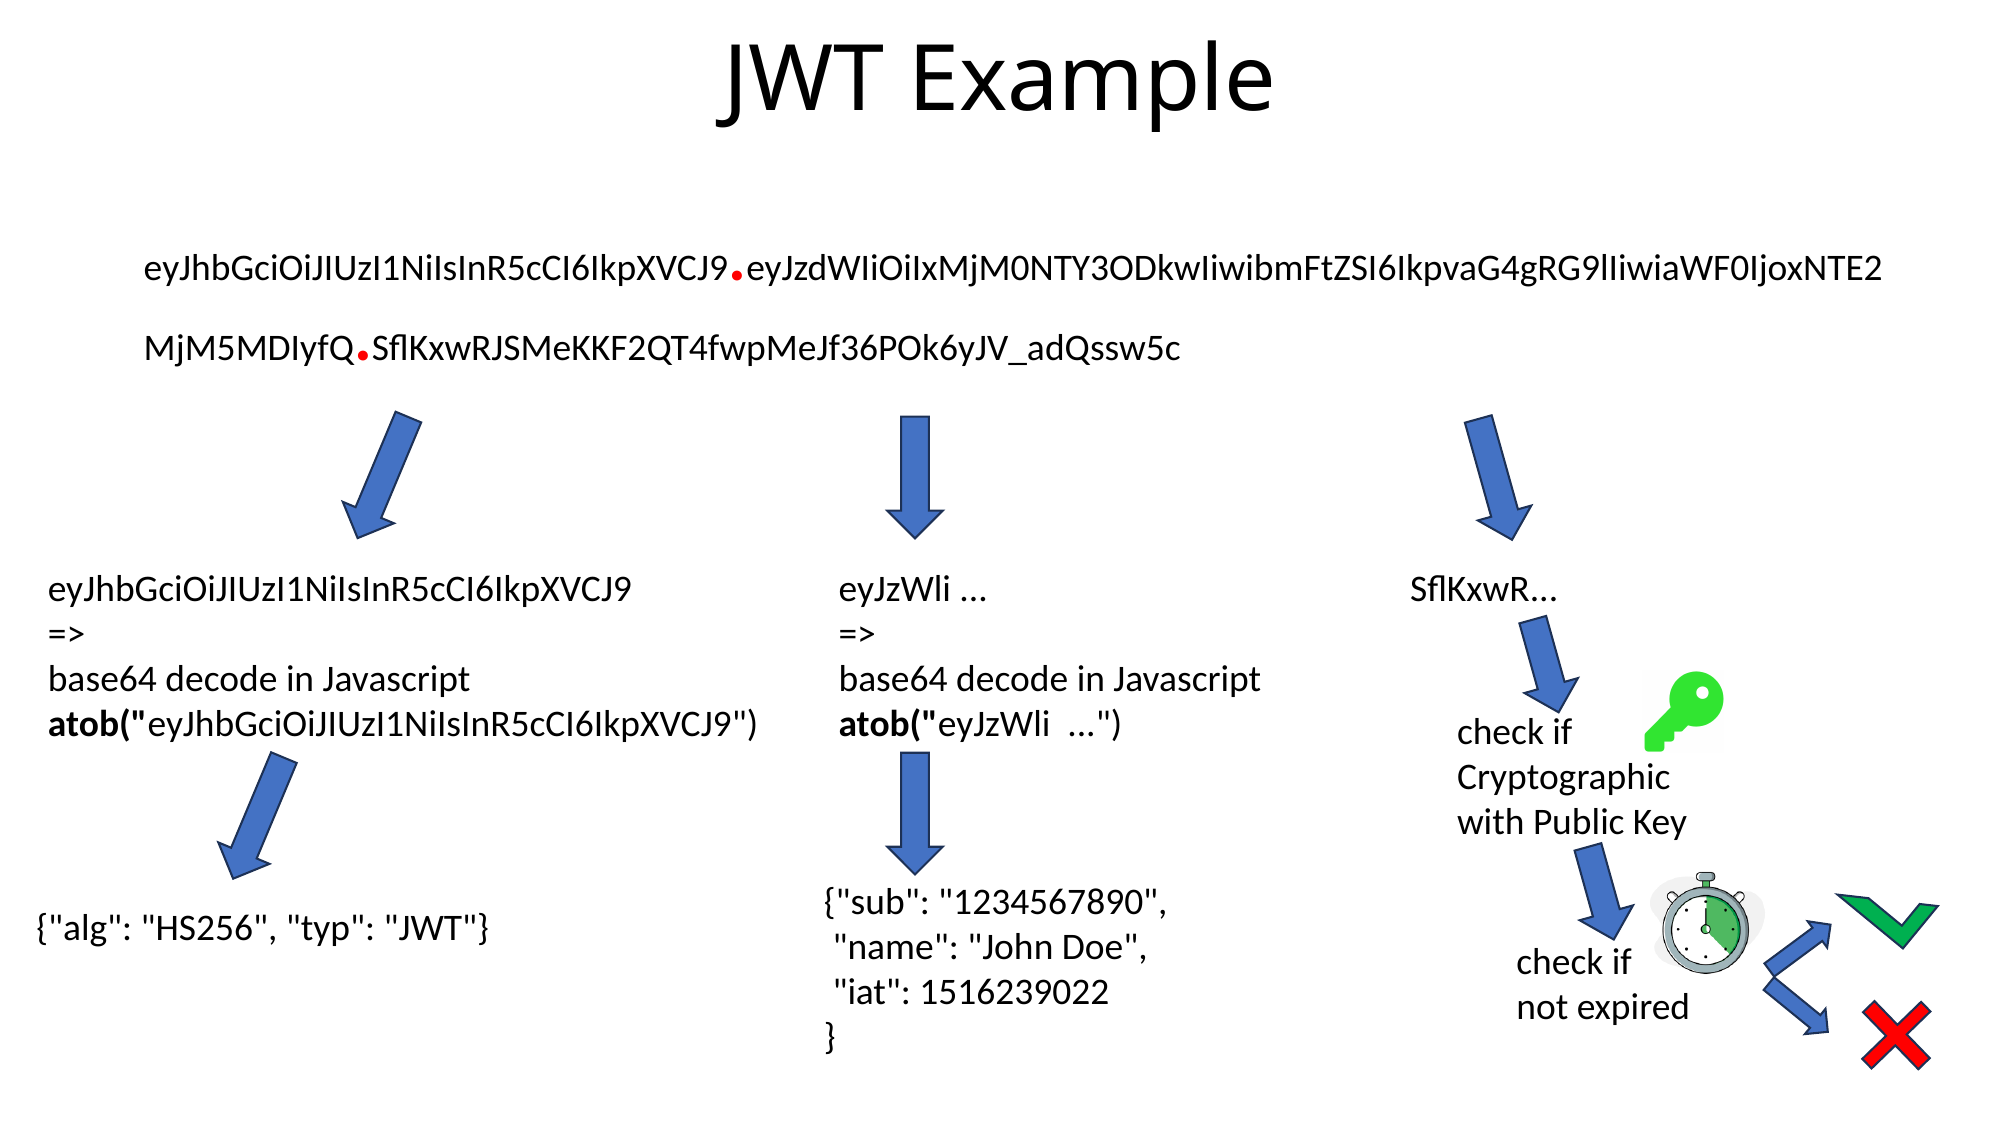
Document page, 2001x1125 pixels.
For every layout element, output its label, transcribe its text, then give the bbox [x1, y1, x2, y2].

text_box [216, 750, 299, 881]
text_box [1805, 919, 1832, 954]
title JWT Example [137, 10, 1863, 152]
picture [1642, 857, 1772, 988]
text_box SflKxwR... [1395, 556, 1738, 616]
text_box eyJhbGciOiJIUzI1NiIsInR5cCI6IkpXVCJ9 => base64 decode in Javascript atob("eyJhbGciOiJIUzI1NiIsInR5cCI6IkpXVCJ9") [33, 556, 774, 751]
text_box eyJhbGciOiJIUzI1NiIsInR5cCI6IkpXVCJ9.eyJzdWIiOiIxMjM0NTY3ODkwIiwibmFtZSI6IkpvaG4gRG9lIiwiaWF0IjoxNTE2MjM5MDIyfQ.SflKxwRJSMeKKF2QT4fwpMeJf36POk6yJV_adQssw5c [128, 206, 1929, 382]
picture [1641, 670, 1724, 753]
text_box [1573, 841, 1636, 929]
text_box check if not expired [1501, 929, 1807, 1035]
text_box [1834, 893, 1940, 950]
text_box {"sub": "1234567890", "name": "John Doe", "iat": 1516239022 } [809, 869, 1209, 1065]
text_box check if Cryptographic with Public Key [1442, 699, 1779, 850]
text_box [1860, 999, 1932, 1071]
text_box [1463, 414, 1534, 542]
text_box [340, 410, 423, 540]
text_box eyJzWli ... => base64 decode in Javascript atob("eyJzWli ...") [823, 556, 1277, 751]
text_box [884, 751, 946, 876]
text_box [884, 415, 946, 540]
text_box [1802, 1002, 1829, 1036]
text_box {"alg": "HS256", "typ": "JWT"} [21, 895, 531, 956]
text_box [1518, 614, 1581, 714]
